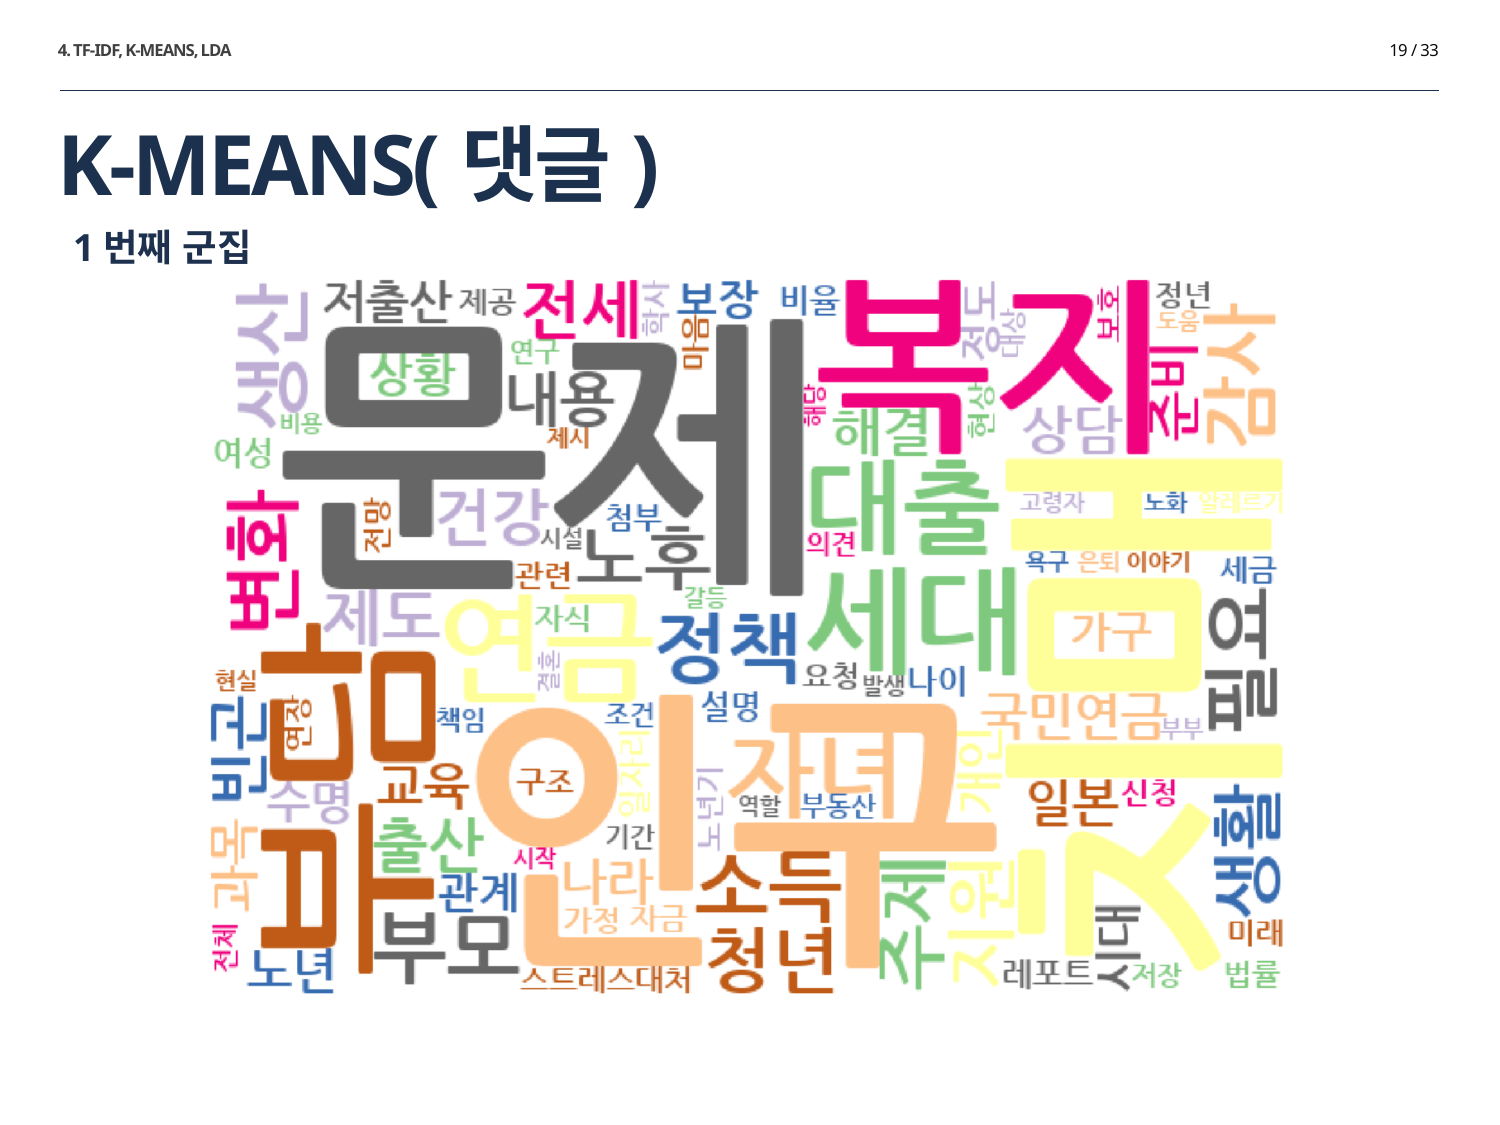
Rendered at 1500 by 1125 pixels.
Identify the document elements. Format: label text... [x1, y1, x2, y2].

title K-MEANS(댓글) [42, 114, 1190, 211]
picture [196, 266, 1299, 1009]
text_box 1번째 군집 [58, 217, 267, 277]
text_box 4. TF-IDF, K-MEANS, LDA [43, 31, 303, 87]
text_box 19 / 33 [1193, 32, 1454, 70]
